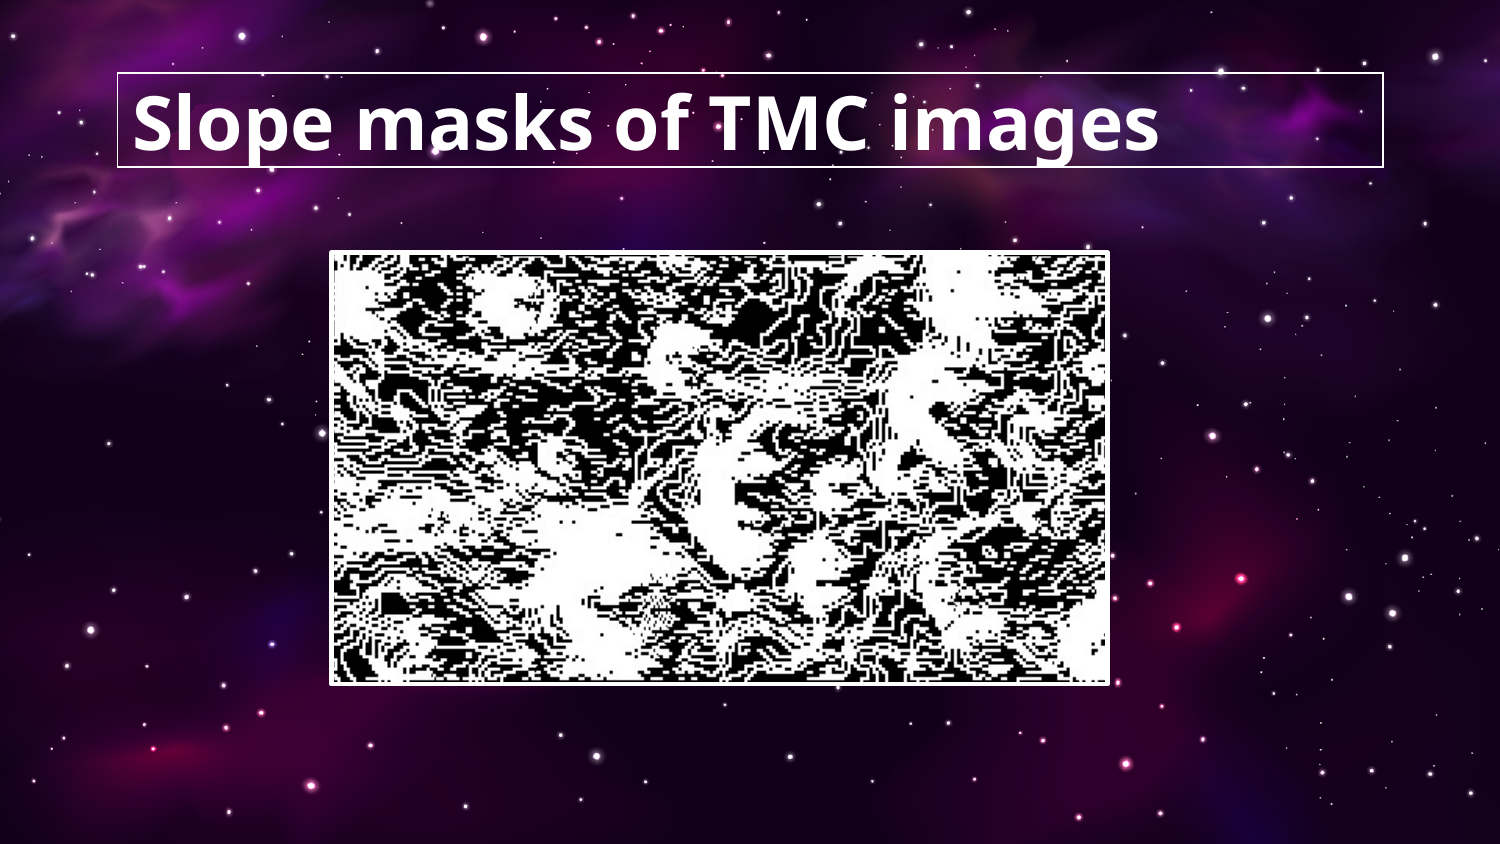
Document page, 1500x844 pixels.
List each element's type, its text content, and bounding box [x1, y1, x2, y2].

title Slope masks of TMC images [117, 72, 1384, 168]
picture [0, 0, 1500, 844]
